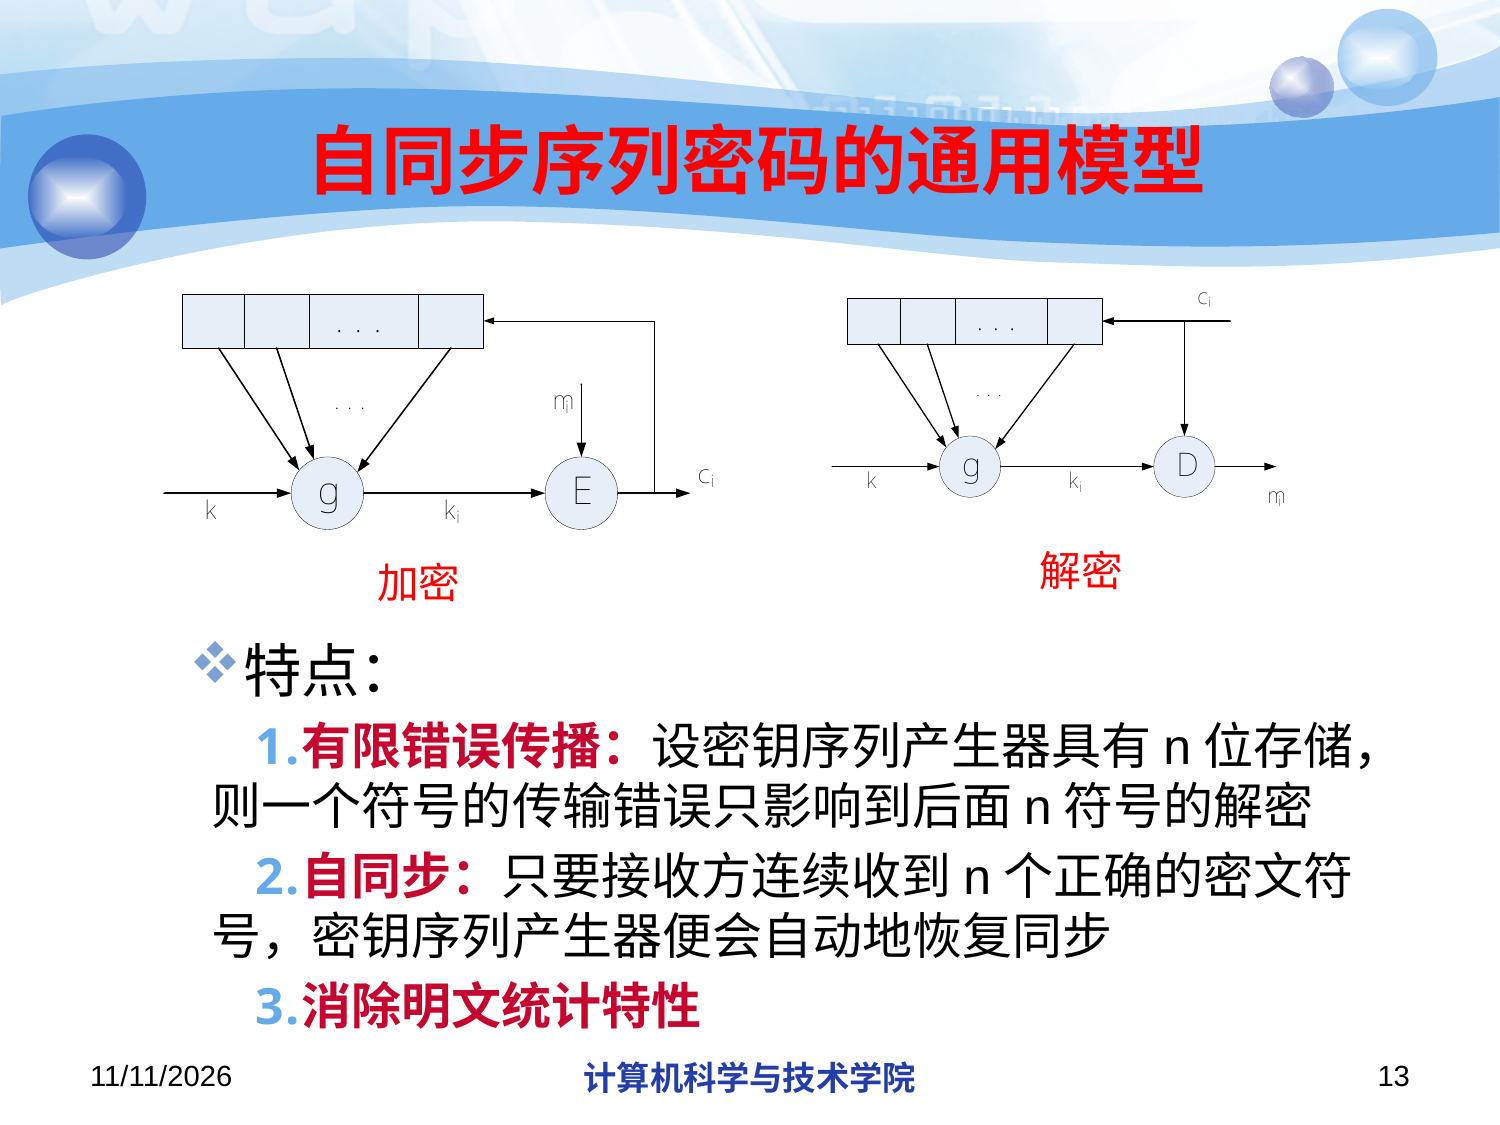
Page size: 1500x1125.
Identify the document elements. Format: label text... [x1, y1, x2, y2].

title 自同步序列密码的通用模型 [149, 112, 1363, 206]
footer 计算机科学与技术学院 [512, 1049, 988, 1103]
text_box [812, 224, 1334, 574]
text_box 解密 [912, 582, 1250, 603]
slide_number 13 [1074, 1049, 1426, 1103]
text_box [149, 212, 768, 626]
picture [0, 0, 1500, 112]
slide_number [74, 1049, 426, 1103]
list 特点： 有限错误传播：设密钥序列产生器具有n位存储，则一个符号的传输错误只影响到后面n符号的解密 自同步：只要接收方连续收到n个正确的密文符号，密钥序列产生器便会自动地恢复同步 消除明文统计特性 [74, 299, 1426, 1038]
